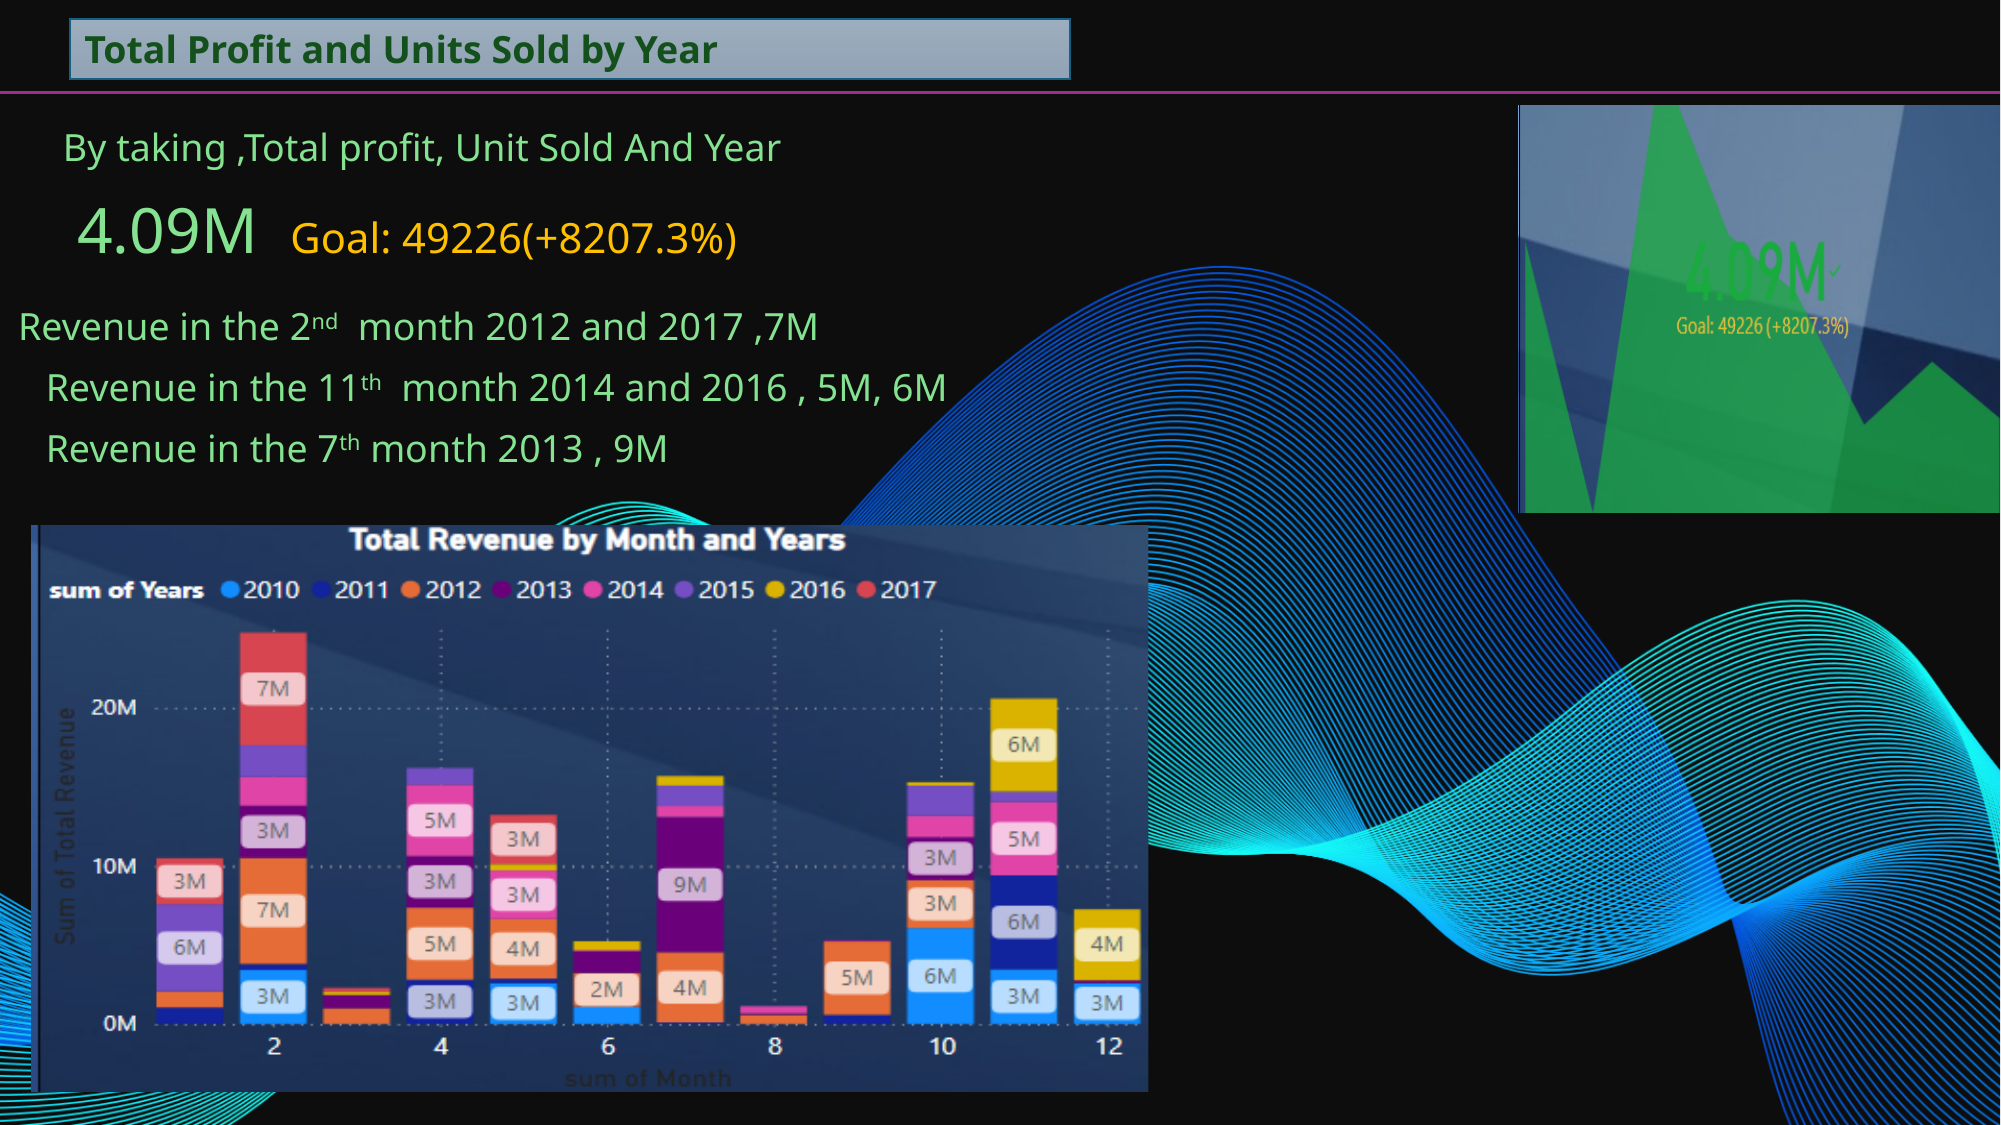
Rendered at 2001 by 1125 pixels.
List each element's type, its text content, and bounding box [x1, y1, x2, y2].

text_box Revenue in the 7th month 2013 , 9M [31, 417, 1031, 477]
picture [0, 0, 2001, 1125]
text_box Revenue in the 11th month 2014 and 2016 , 5M, 6M [31, 356, 1031, 417]
picture [0, 1010, 25, 1015]
text_box Revenue in the 2nd month 2012 and 2017 ,7M [3, 296, 845, 356]
text_box Total Profit and Units Sold by Year [69, 18, 1071, 80]
text_box 4.09M Goal: 49226(+8207.3%) [62, 183, 753, 274]
picture [0, 992, 15, 996]
picture [11, 989, 26, 993]
picture [5, 970, 21, 975]
text_box By taking ,Total profit, Unit Sold And Year [48, 116, 807, 177]
